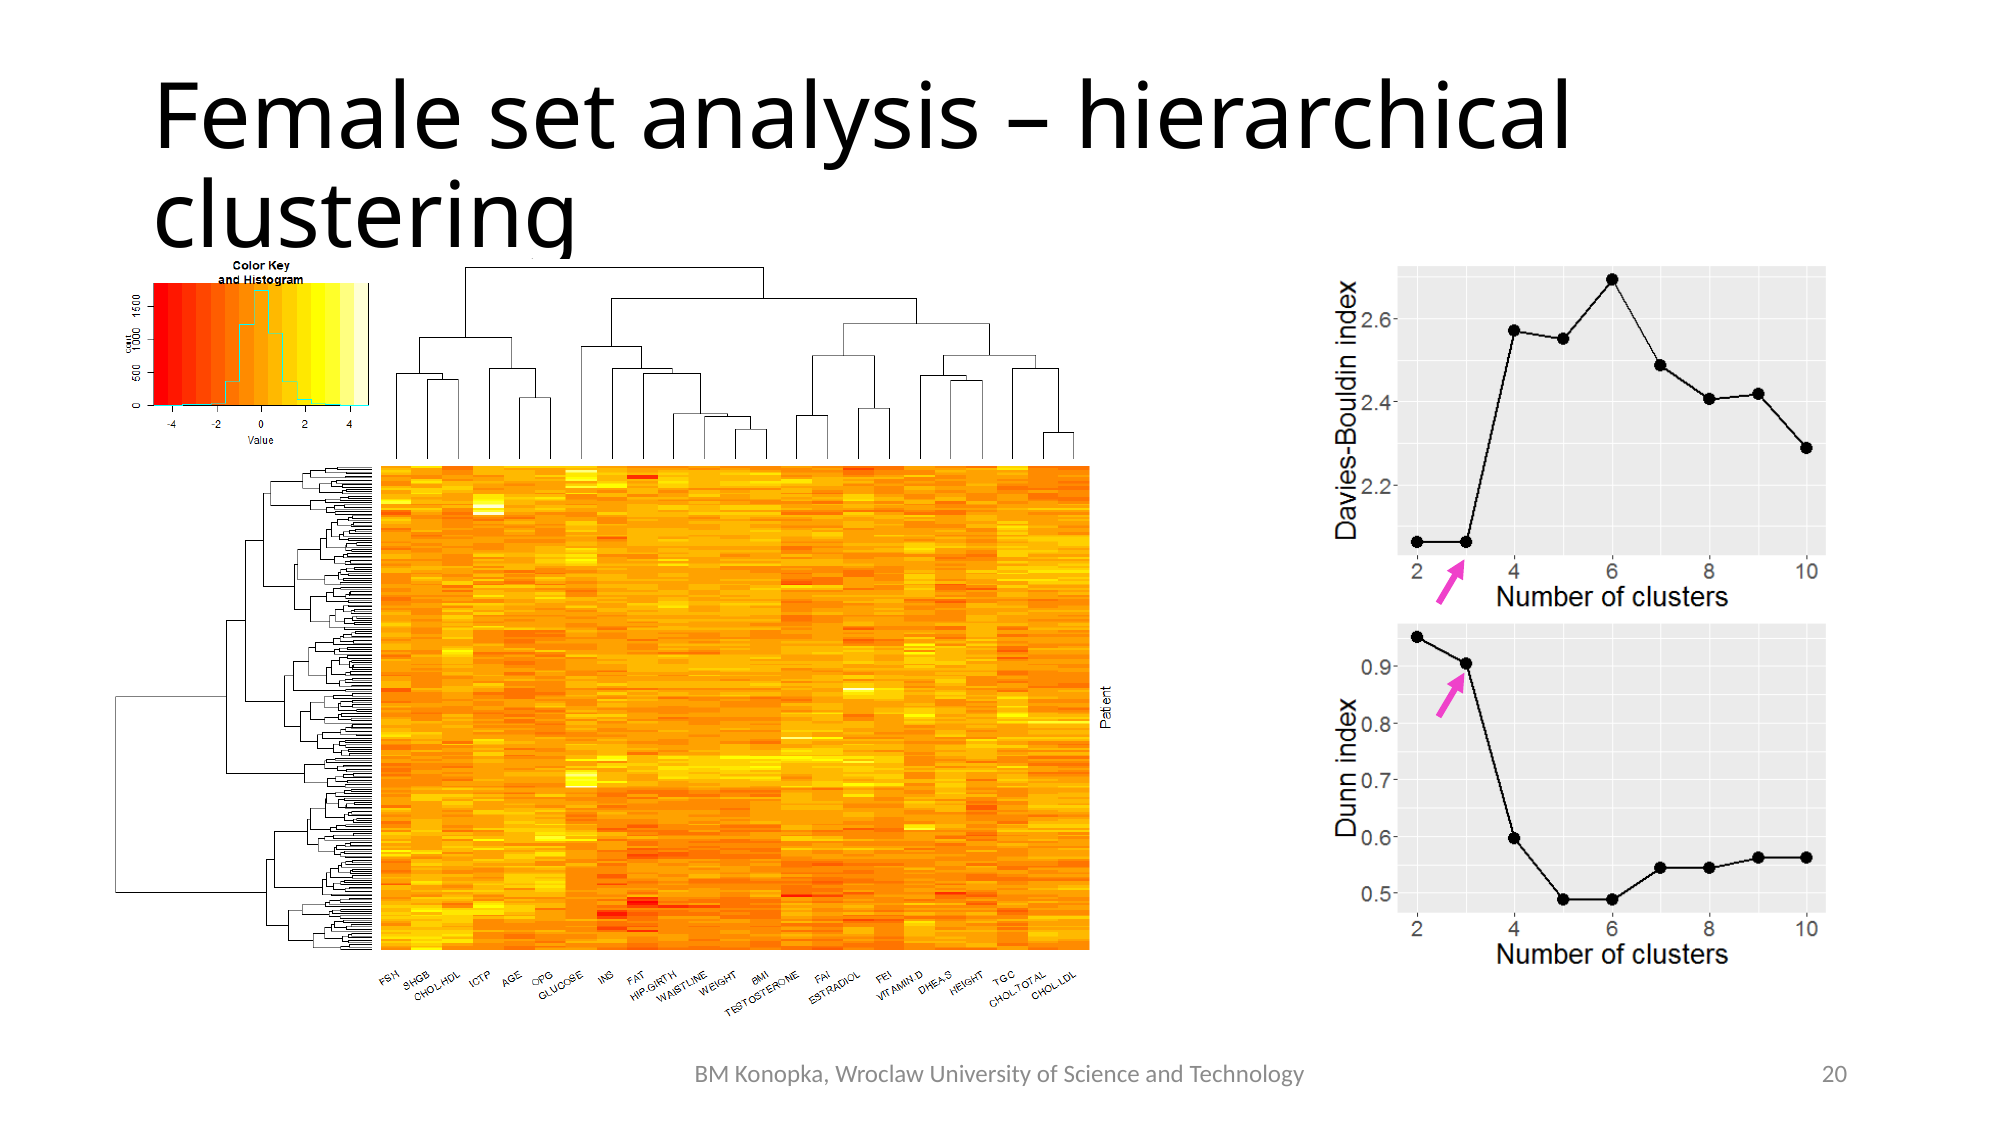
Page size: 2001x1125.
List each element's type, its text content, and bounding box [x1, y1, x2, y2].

slide_number 20 [1412, 1042, 1863, 1103]
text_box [1438, 672, 1465, 717]
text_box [1438, 559, 1465, 604]
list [105, 259, 1116, 1017]
picture [1323, 259, 1834, 974]
title Female set analysis – hierarchical clustering [137, 59, 1863, 278]
footer BM Konopka, Wroclaw University of Science and Technology [662, 1042, 1338, 1103]
